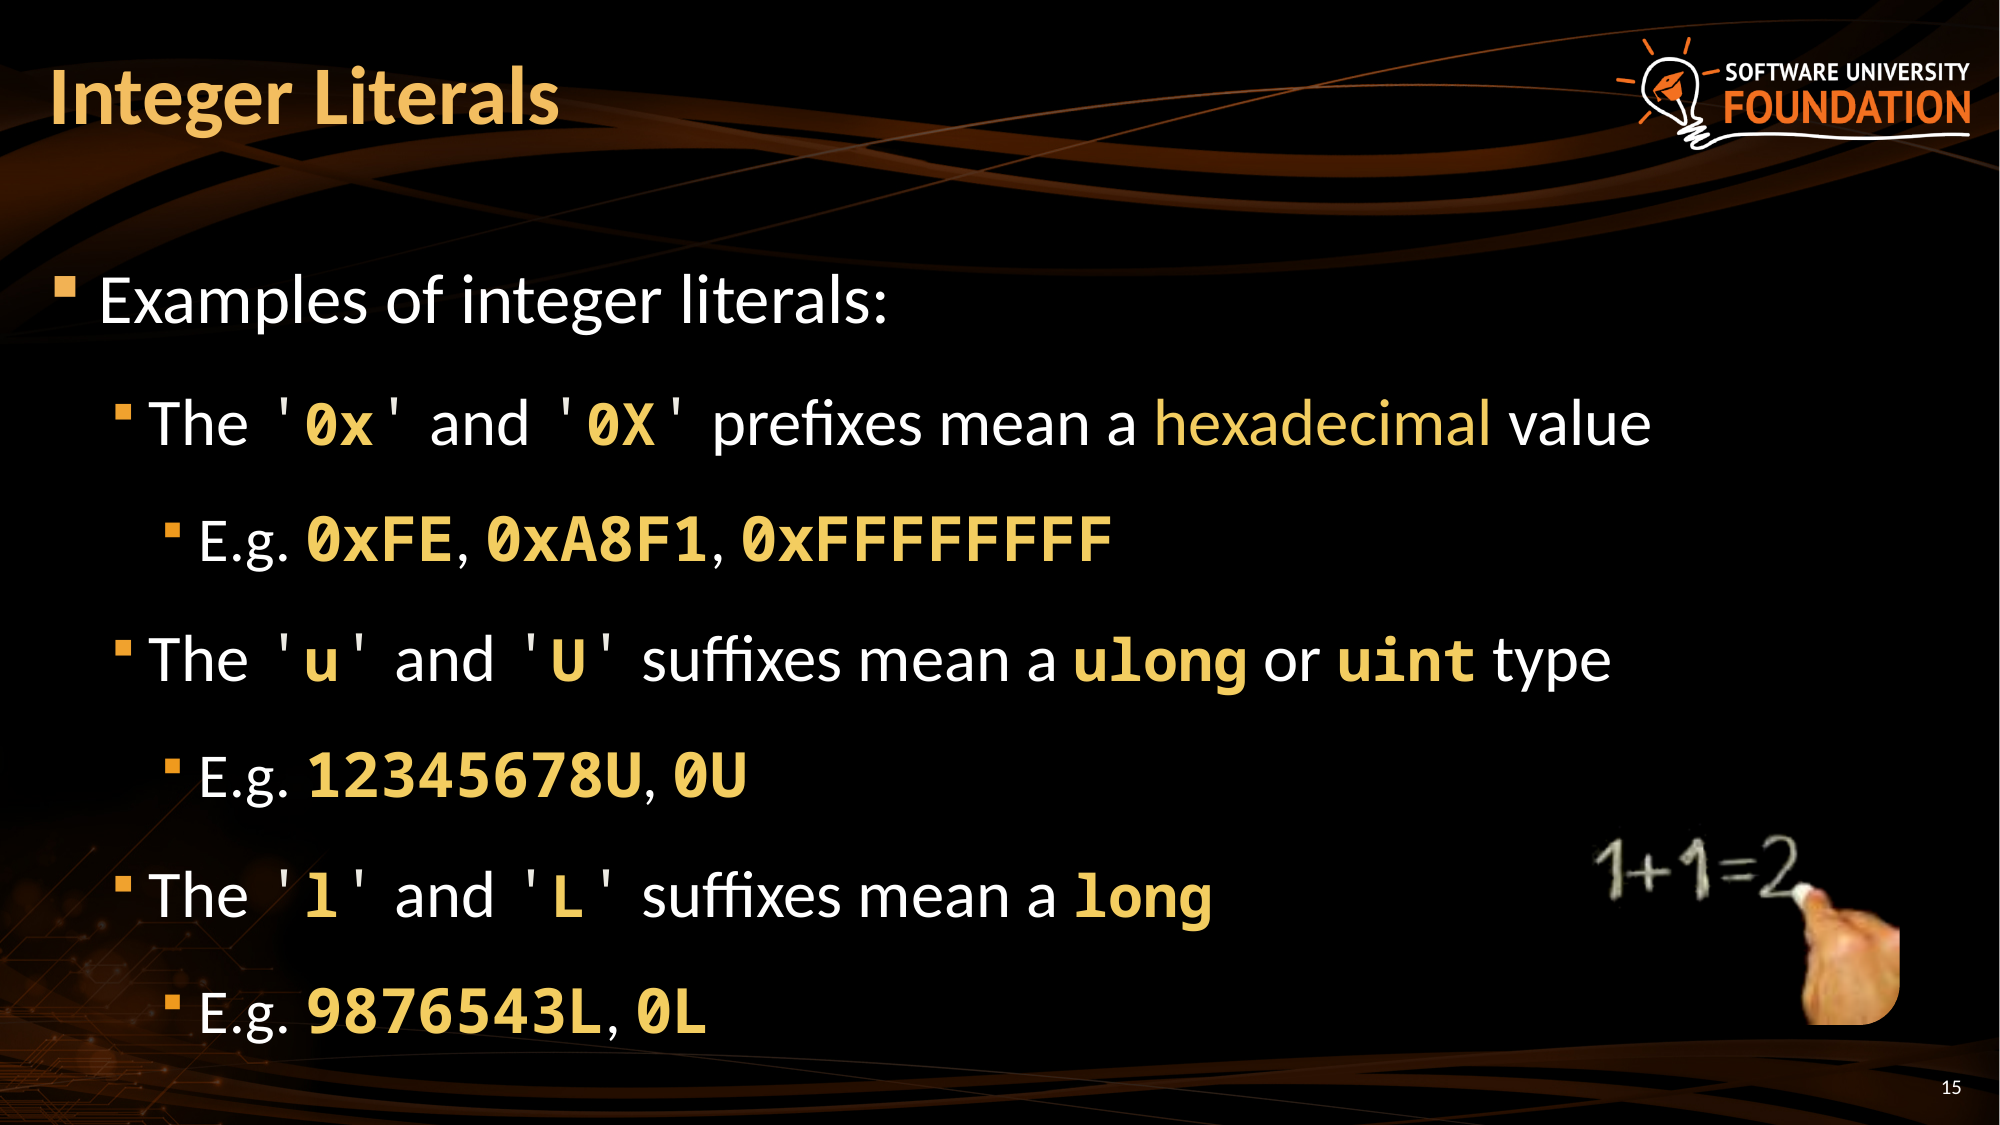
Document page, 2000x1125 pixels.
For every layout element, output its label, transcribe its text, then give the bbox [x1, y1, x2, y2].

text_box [924, 49, 1625, 301]
title Integer Literals [30, 6, 1602, 189]
list Examples of integer literals: The '0x' and '0X' prefixes mean a hexadecimal value E.g. 0xFE, 0xA8F1, 0xFFFFFFFF The 'u' and 'U' suffixes mean a ulong or uint type E.g. 12345678U, 0U The 'l' and 'L' suffixes mean a long E.g. 9876543L, 0L [31, 230, 1968, 1103]
picture [0, 0, 2000, 1125]
